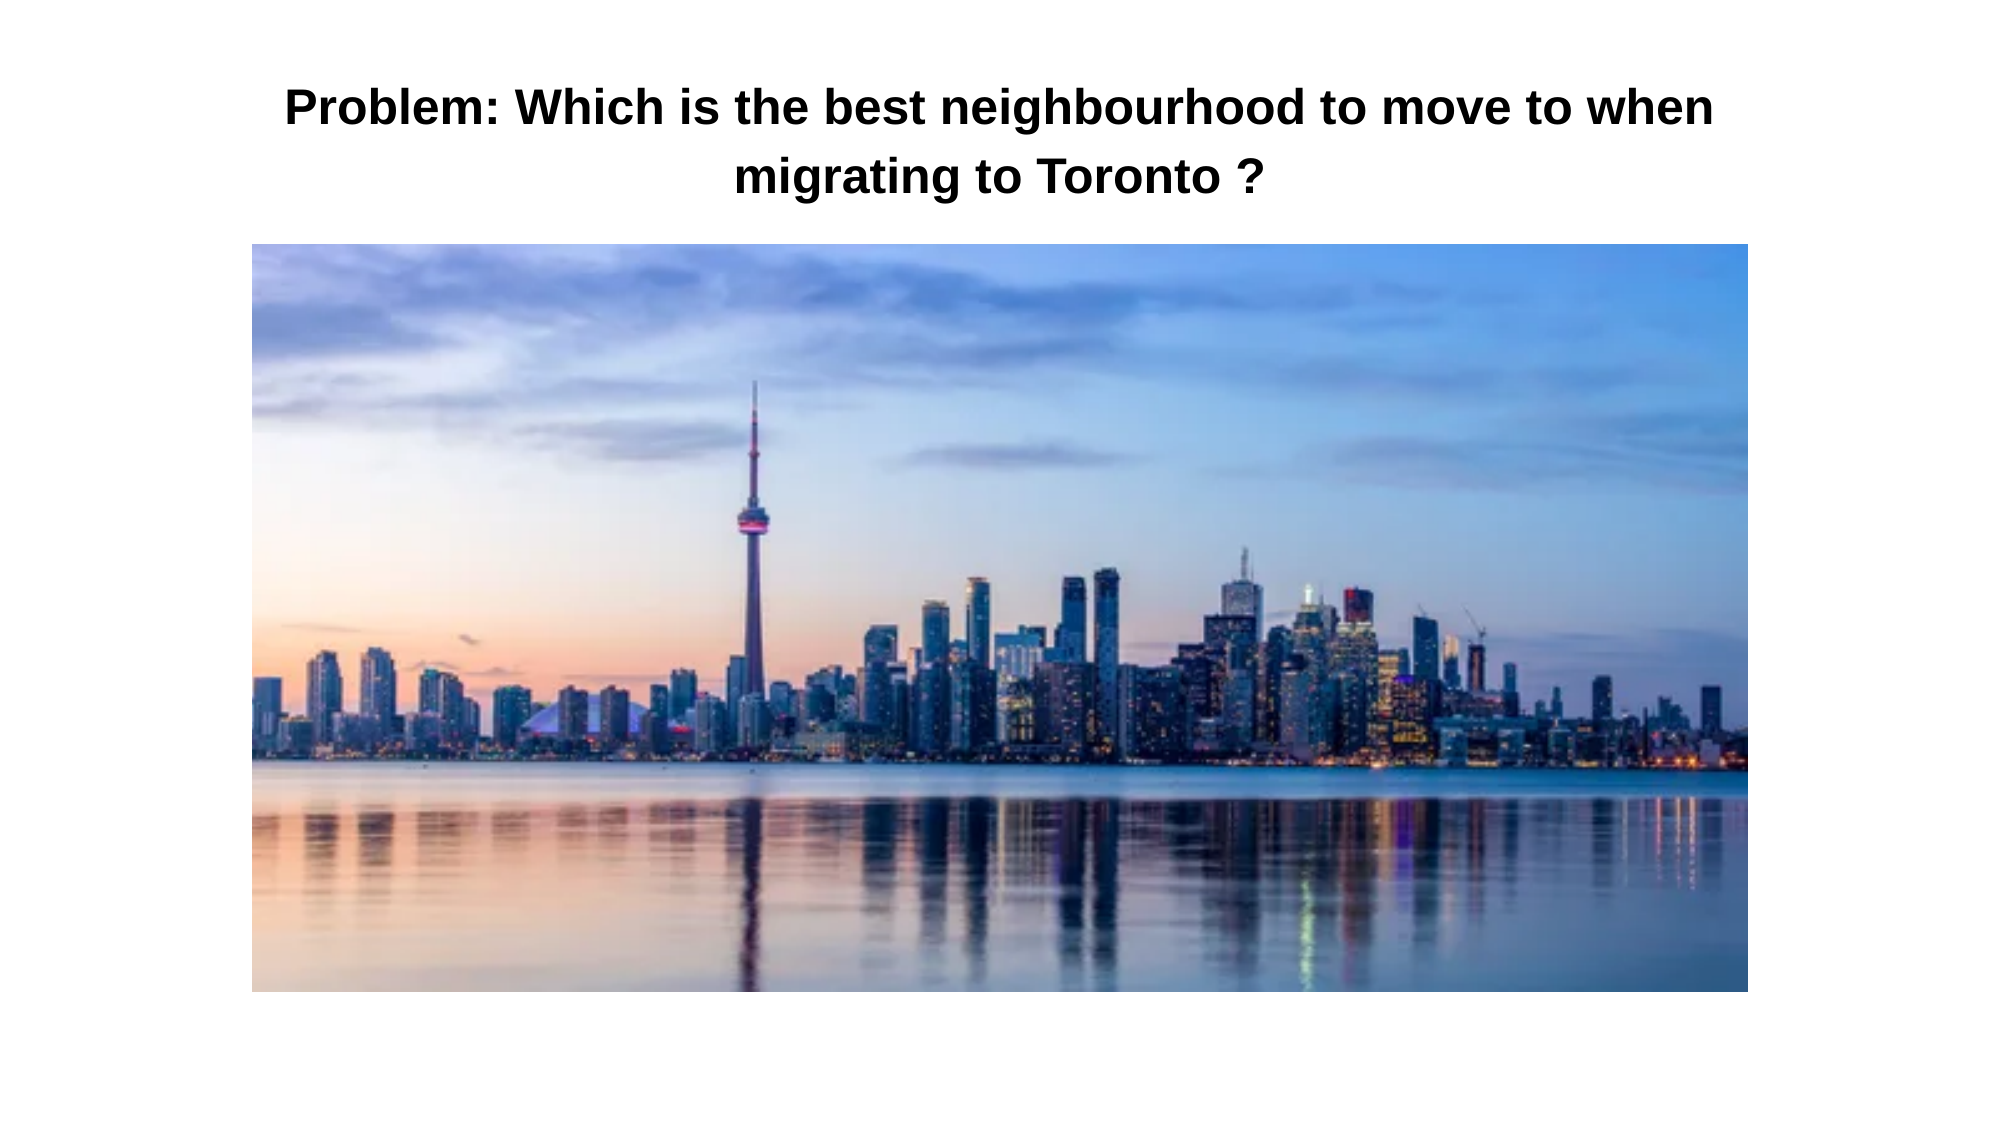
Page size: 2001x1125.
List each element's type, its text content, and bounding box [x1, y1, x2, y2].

picture [252, 244, 1748, 992]
text_box Problem: Which is the best neighbourhood to move to when migrating to Toronto ? [242, 58, 1758, 211]
